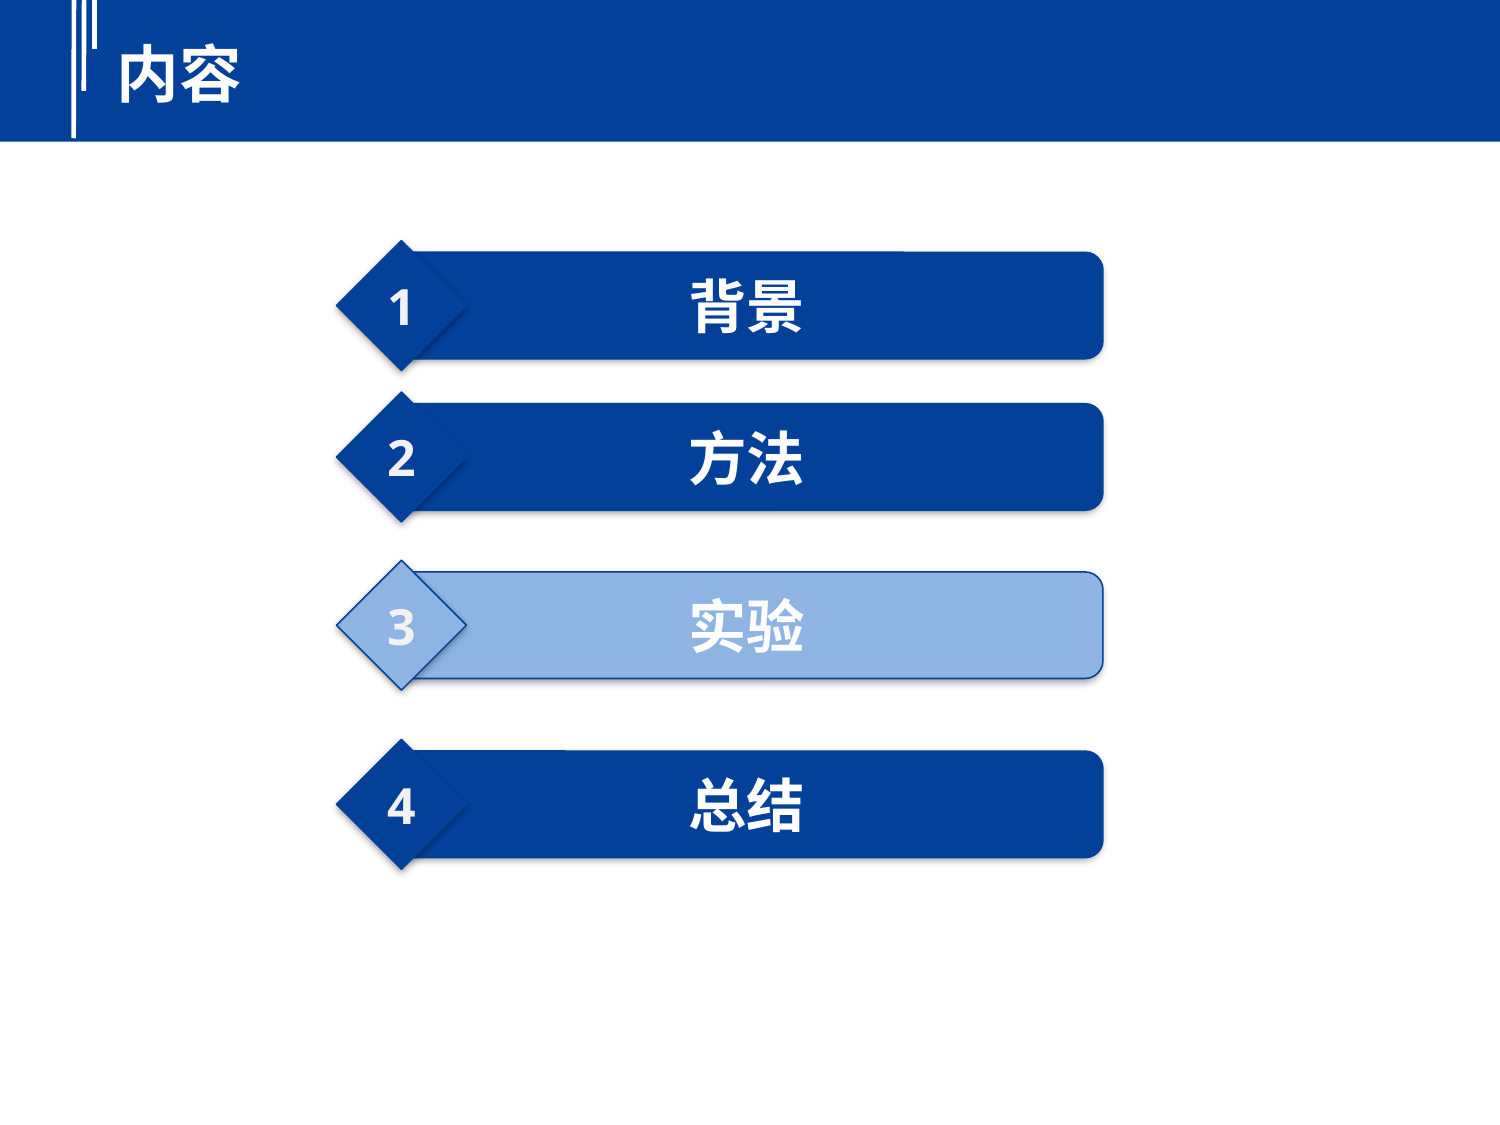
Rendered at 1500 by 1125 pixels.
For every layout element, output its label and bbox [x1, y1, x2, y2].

text_box [336, 240, 1104, 371]
text_box [0, 0, 1500, 142]
text_box [336, 559, 1104, 691]
text_box [336, 739, 1104, 870]
text_box [336, 391, 1104, 523]
